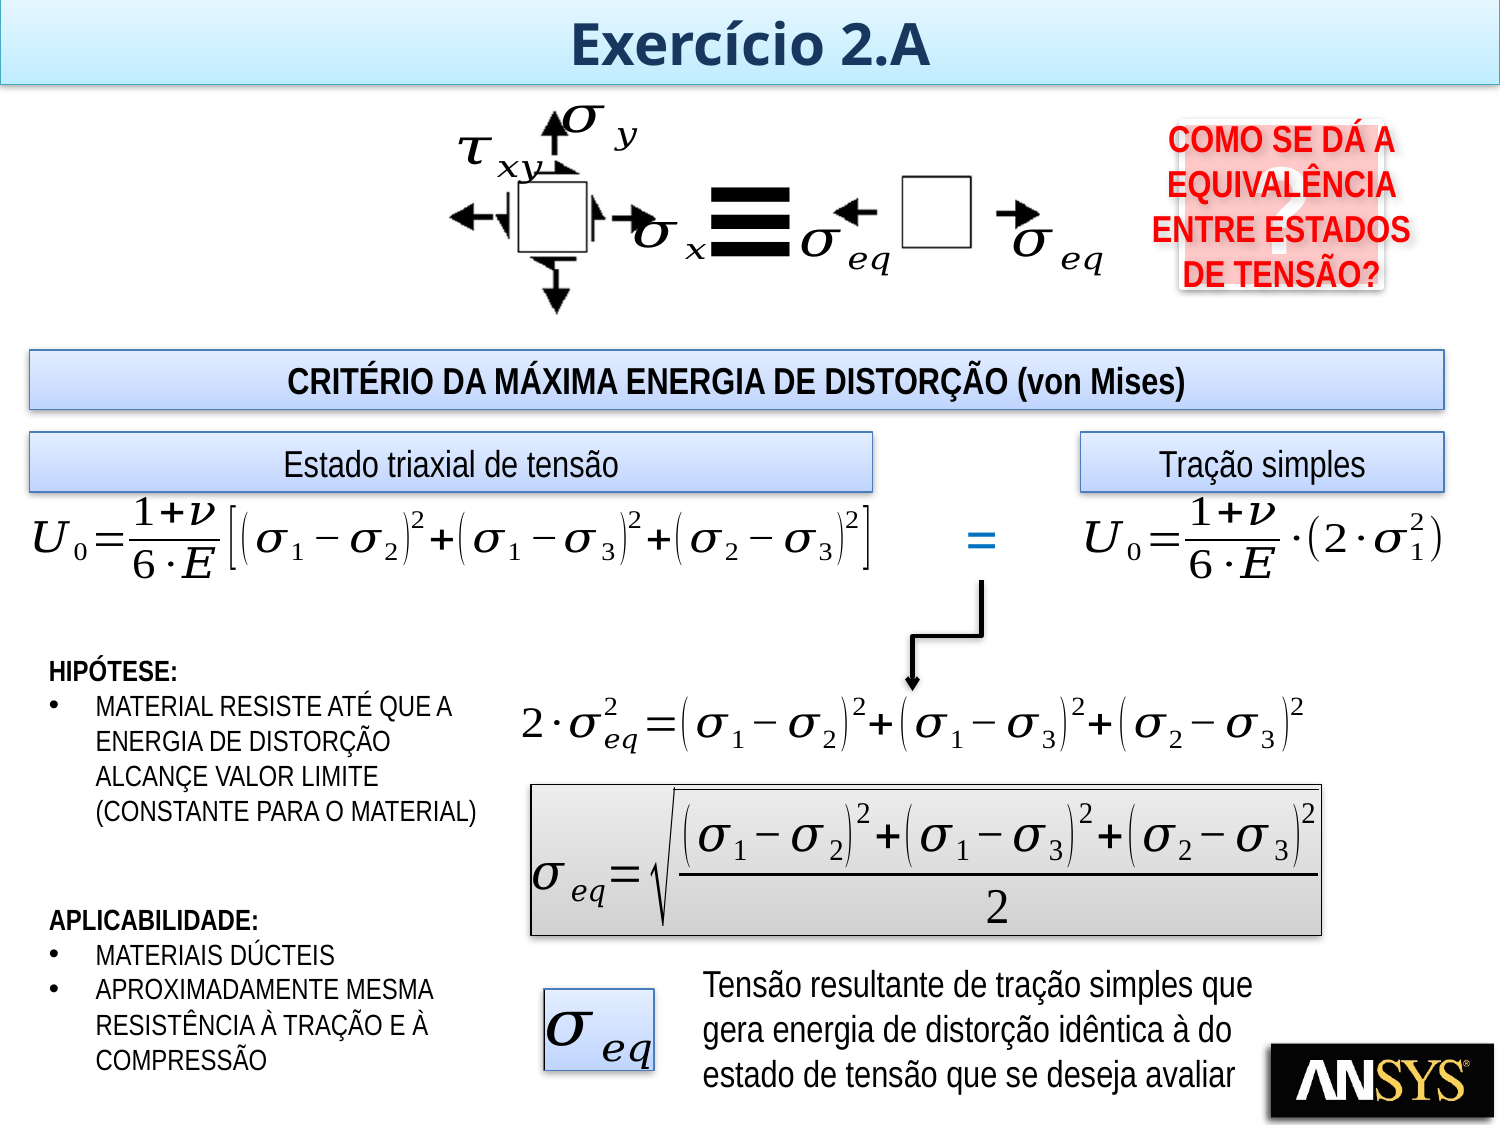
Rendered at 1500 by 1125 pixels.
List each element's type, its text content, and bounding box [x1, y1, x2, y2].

text_box CRITÉRIO DA MÁXIMA ENERGIA DE DISTORÇÃO (von Mises) [29, 349, 1445, 410]
picture [832, 175, 1040, 249]
text_box Tensão resultante de tração simples que gera energia de distorção idêntica à do estado de tensão que se deseja avaliar [687, 952, 1315, 1102]
text_box ≡ [682, 127, 818, 296]
text_box Tração simples [1080, 431, 1445, 493]
text_box Estado triaxial de tensão [29, 431, 873, 493]
picture [1257, 1037, 1500, 1125]
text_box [891, 601, 1002, 672]
text_box = [913, 494, 1050, 582]
text_box Exercício 2.A [0, 0, 1500, 85]
text_box APLICABILIDADE: MATERIAIS DÚCTEIS APROXIMADAMENTE MESMA RESISTÊNCIA À TRAÇÃO E À COMPRESSÃO [34, 893, 501, 1084]
text_box COMO SE DÁ A EQUIVALÊNCIA ENTRE ESTADOS DE TENSÃO? [1129, 107, 1434, 303]
text_box HIPÓTESE: MATERIAL RESISTE ATÉ QUE A ENERGIA DE DISTORÇÃO ALCANÇE VALOR LIMITE (CONSTANTE PARA O MATERIAL) [34, 645, 501, 835]
picture [447, 109, 656, 315]
